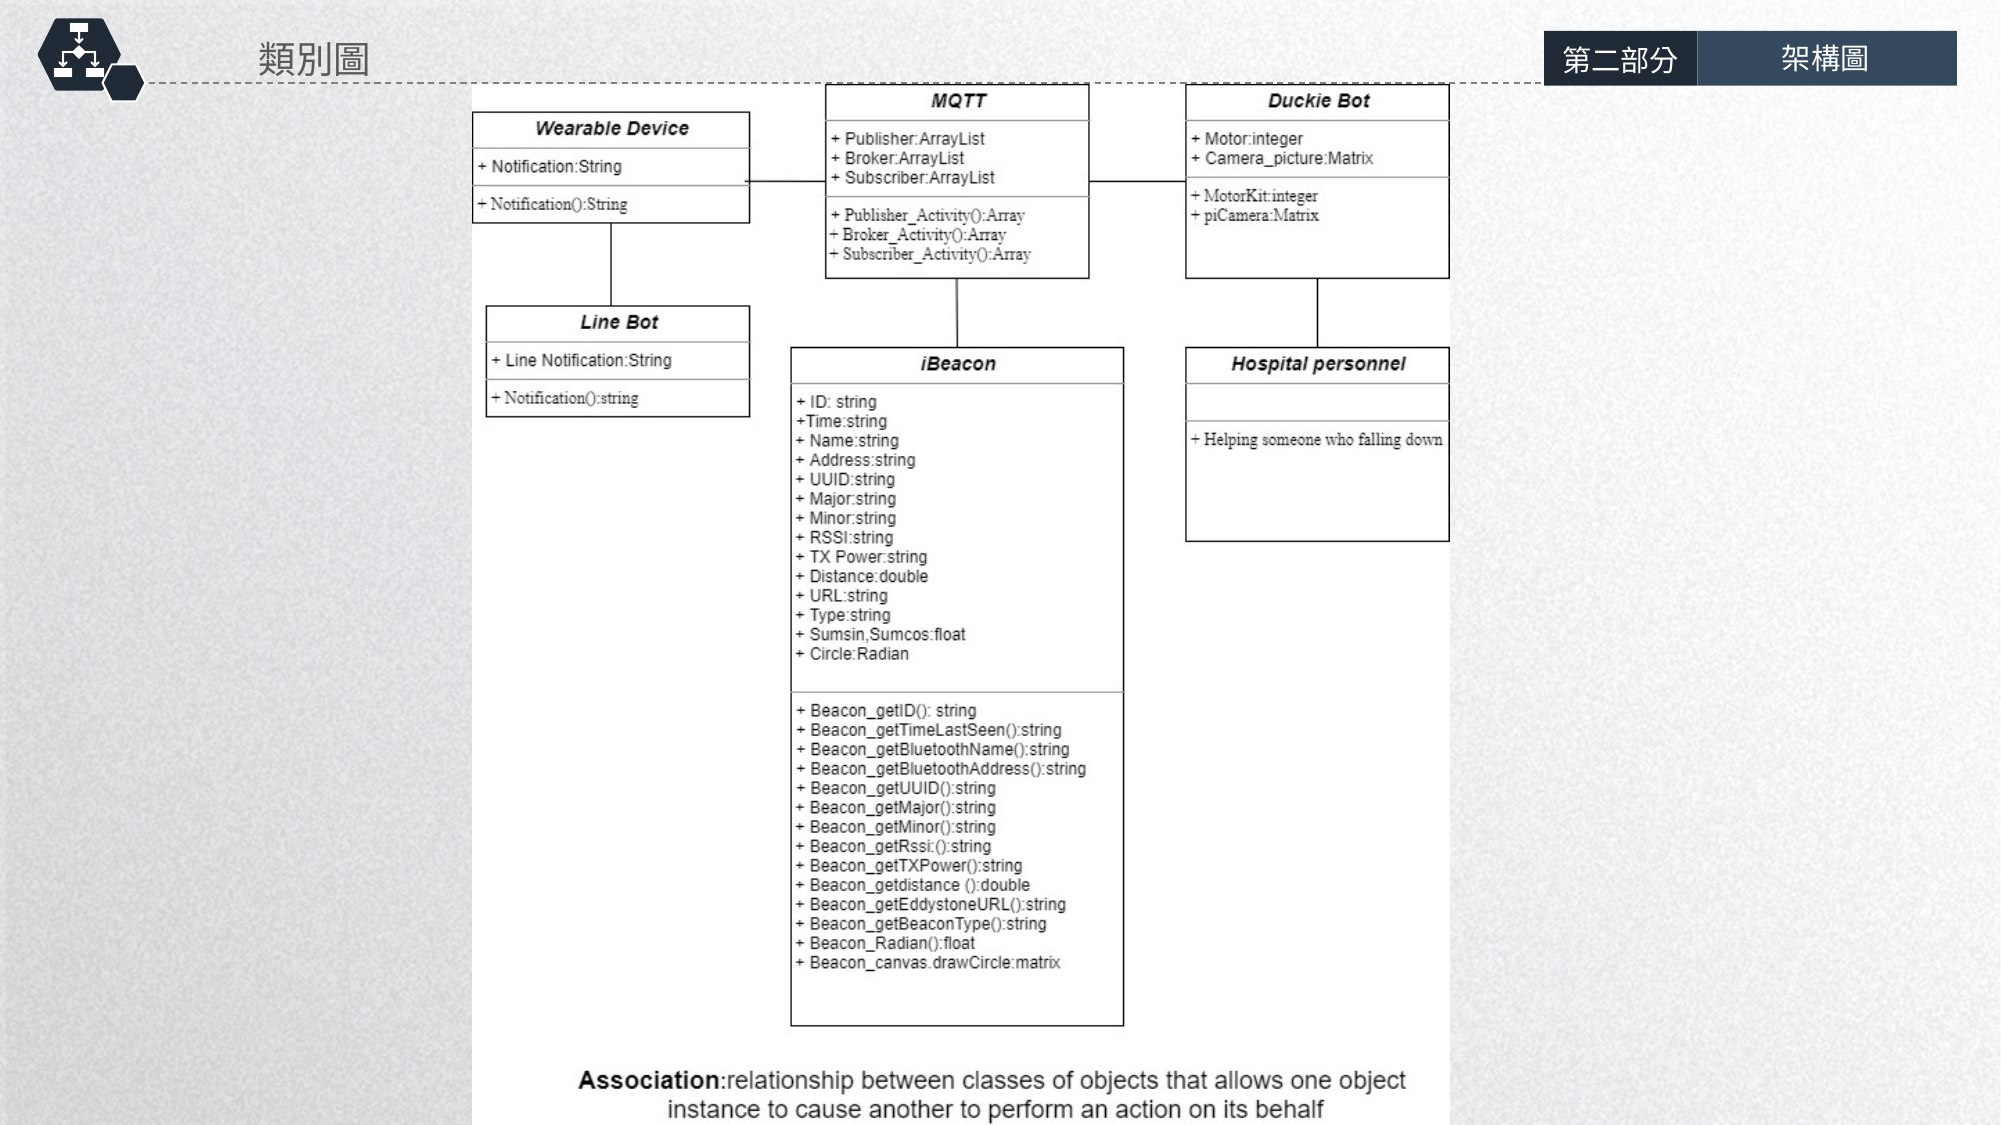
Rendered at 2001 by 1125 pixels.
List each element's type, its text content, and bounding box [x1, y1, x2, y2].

text_box [104, 62, 148, 104]
picture [0, 0, 2001, 1125]
text_box [1695, 29, 1959, 88]
text_box 類別圖 [161, 30, 469, 82]
text_box [37, 45, 42, 64]
text_box 架構圖 [1695, 34, 1956, 82]
text_box [1542, 29, 1695, 82]
text_box 第二部分 [1544, 36, 1698, 83]
text_box [1544, 83, 1695, 88]
text_box [116, 44, 121, 62]
